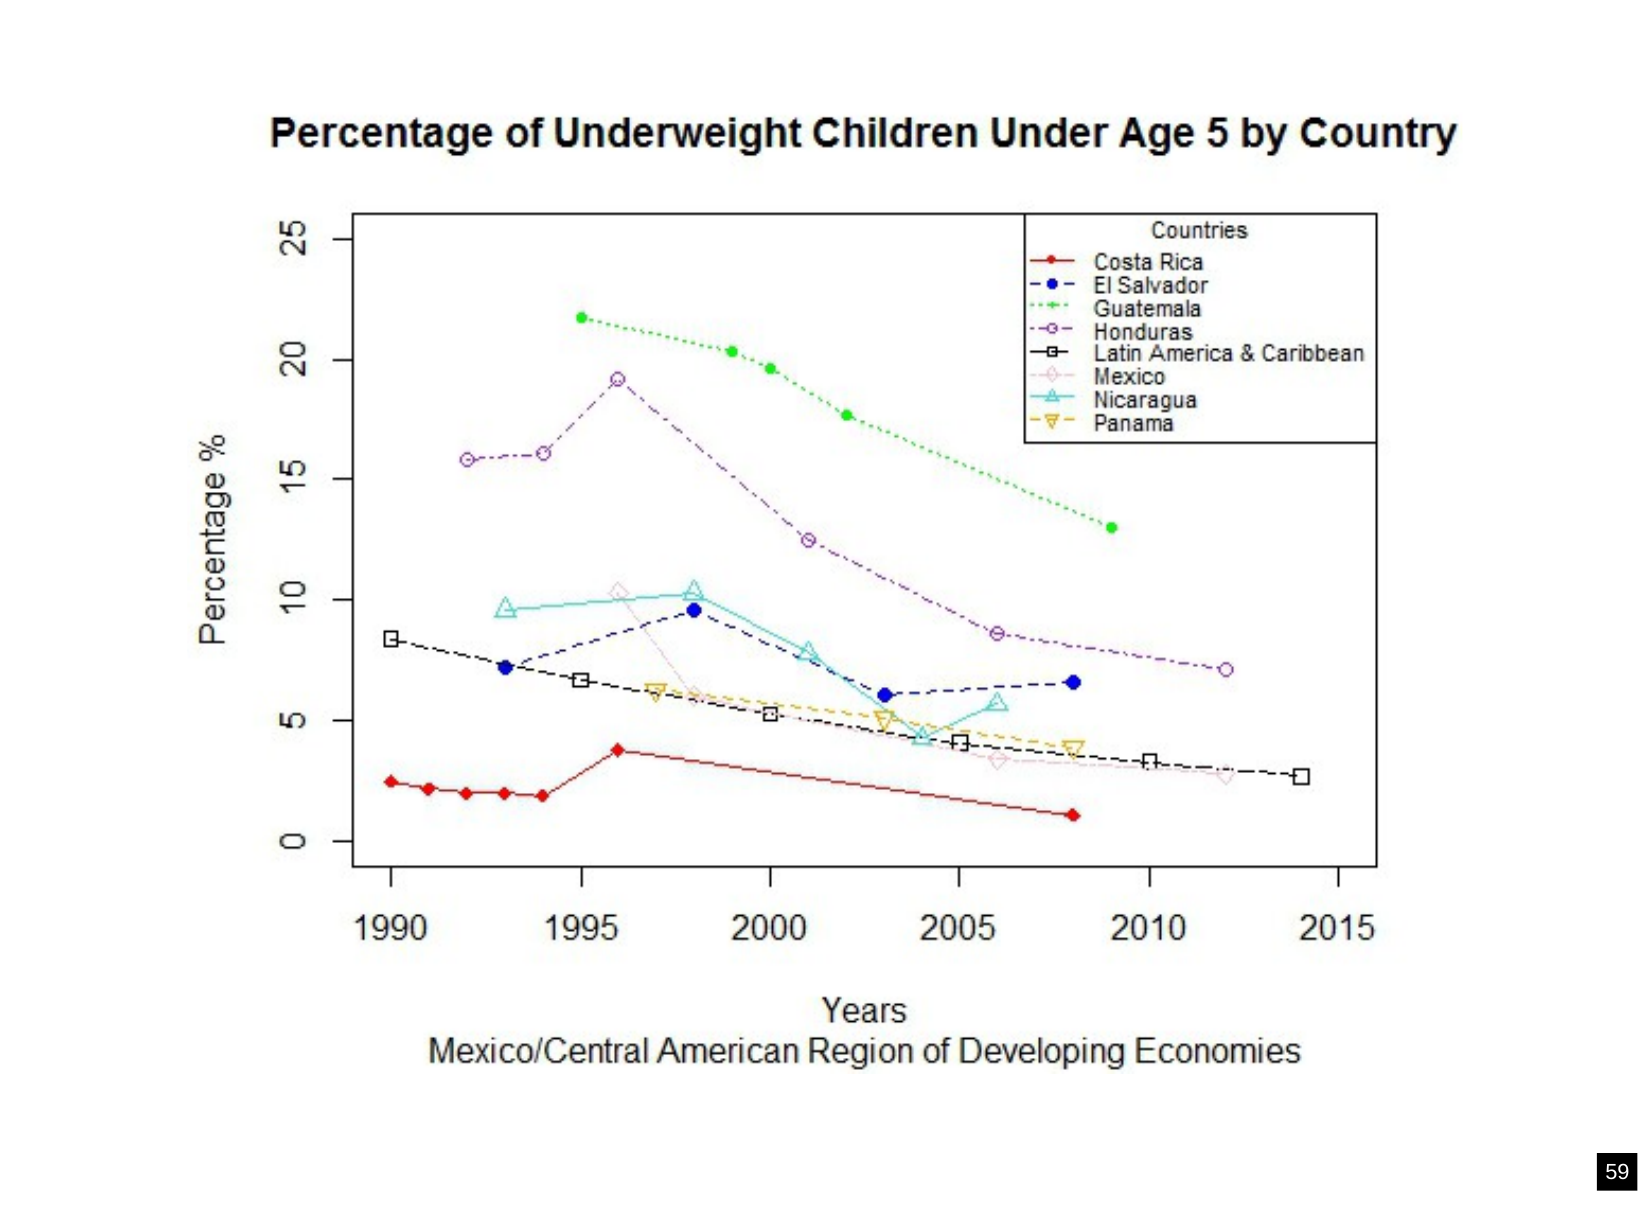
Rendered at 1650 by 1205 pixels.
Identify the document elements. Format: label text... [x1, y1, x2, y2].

slide_number 59 [1601, 1160, 1634, 1205]
text_box [187, 48, 1463, 1074]
